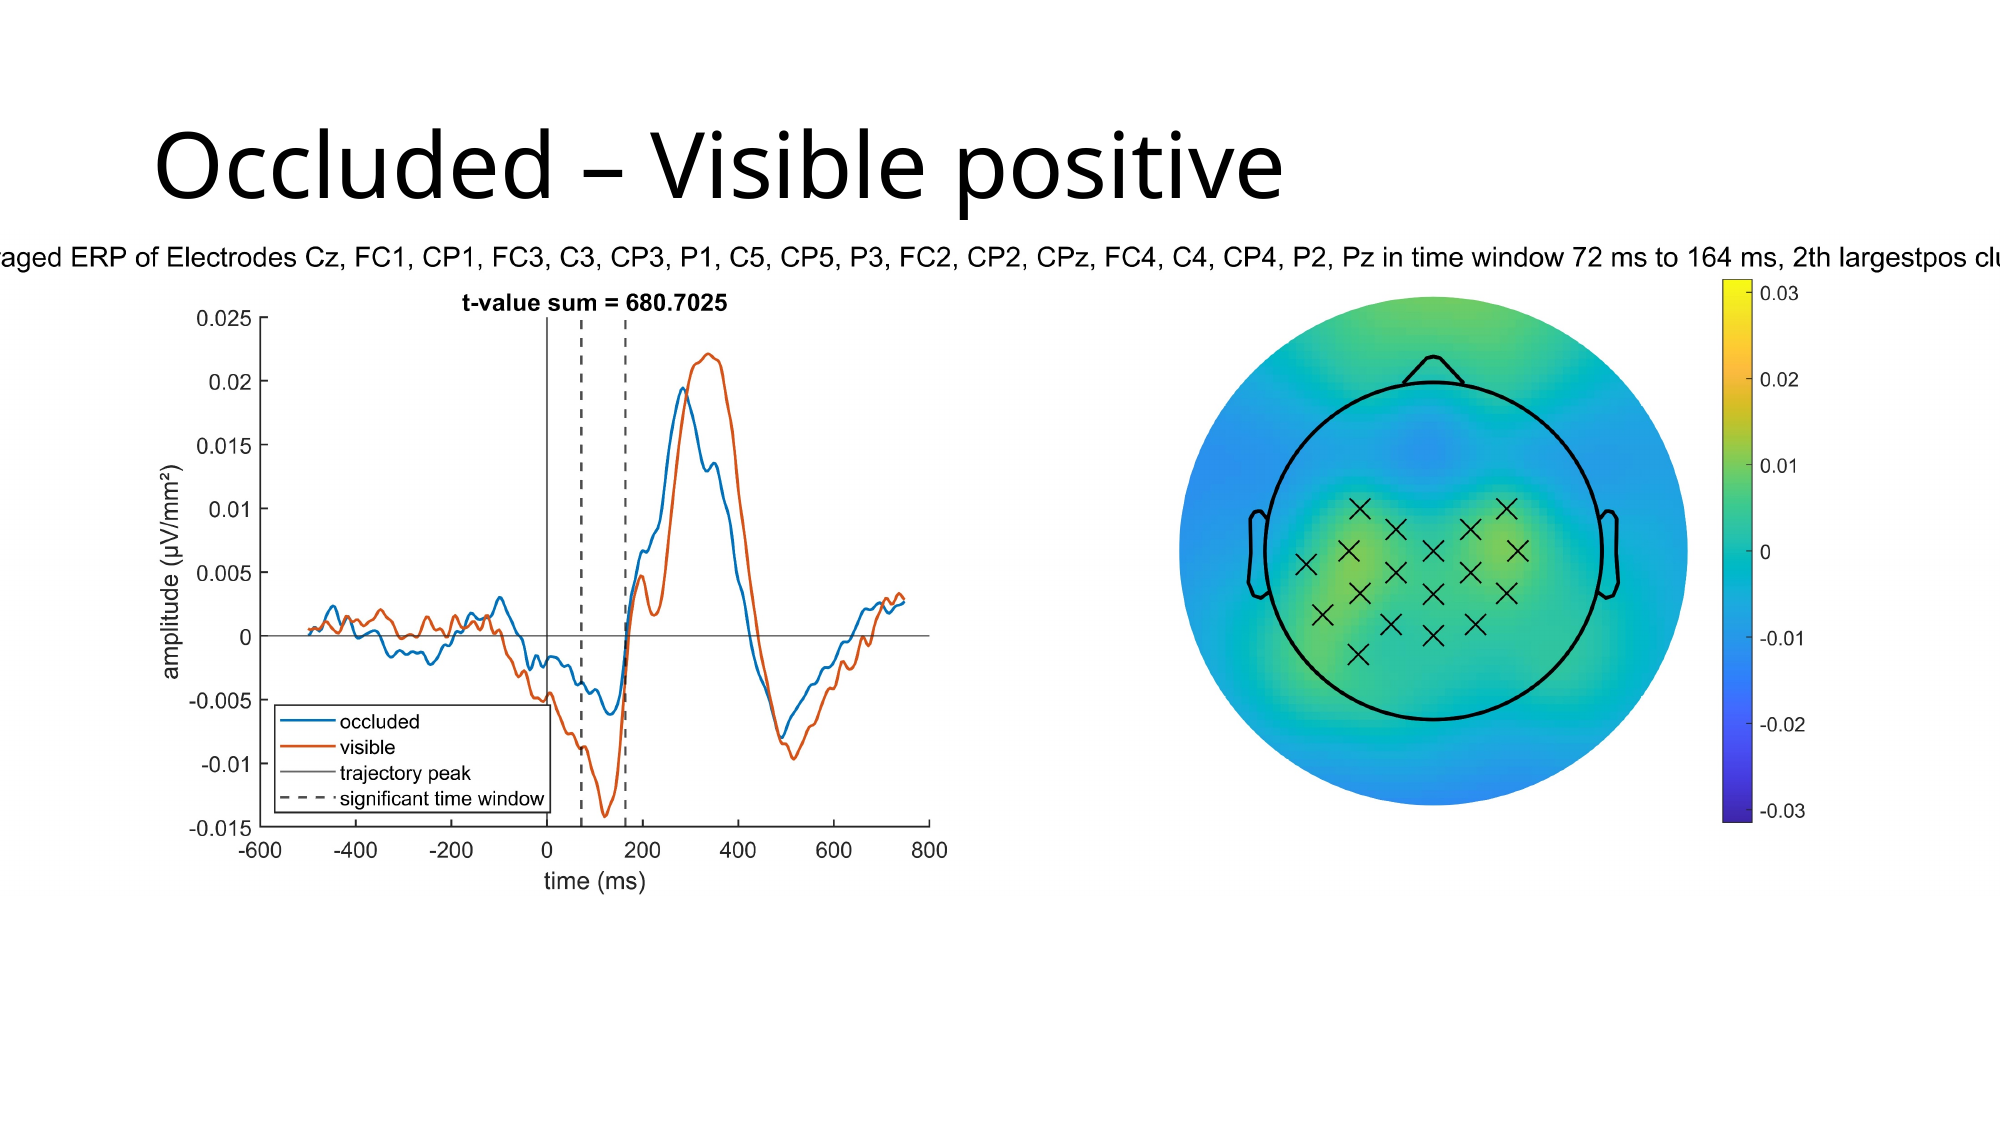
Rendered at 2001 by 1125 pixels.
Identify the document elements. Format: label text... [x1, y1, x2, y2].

title Occluded – Visible positive [137, 59, 1863, 229]
picture [0, 229, 2000, 896]
